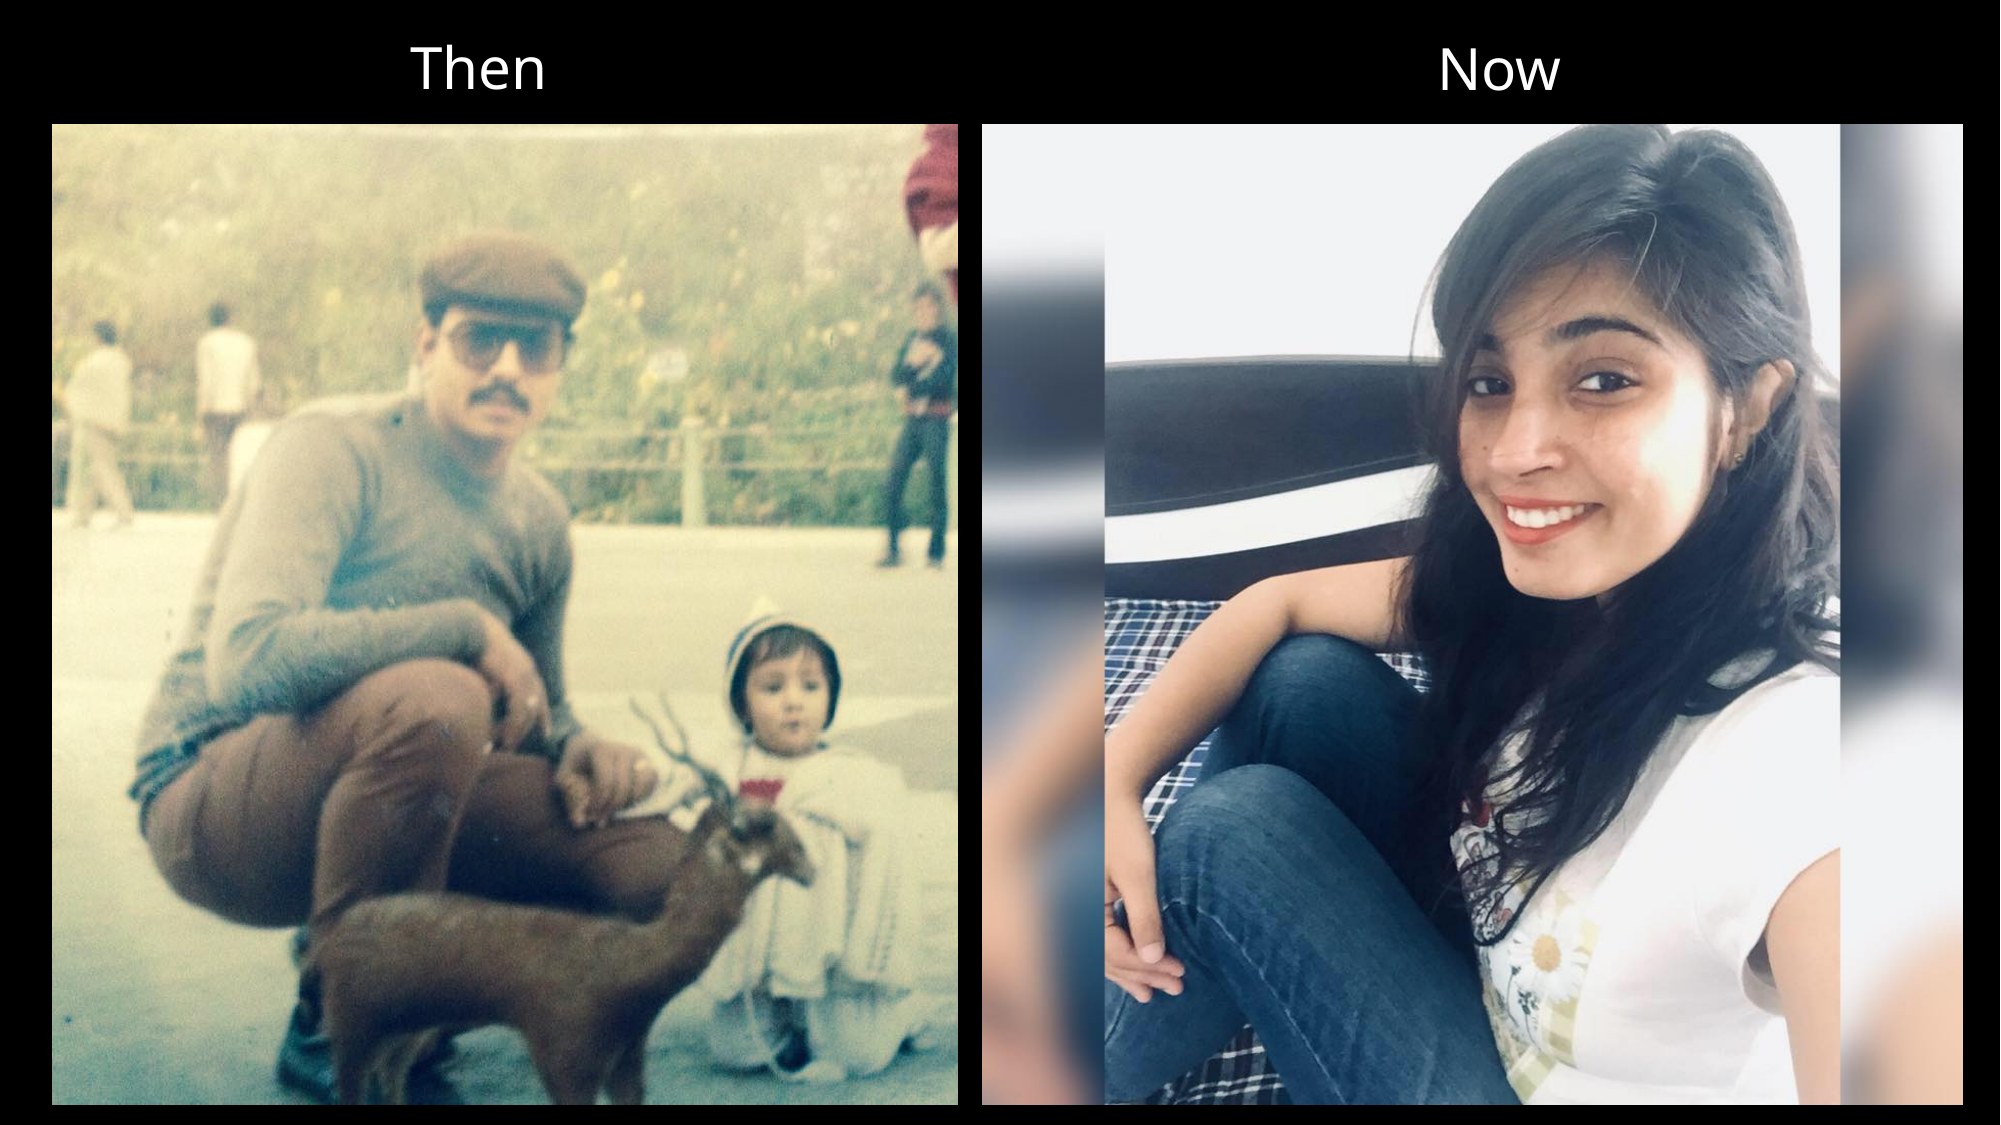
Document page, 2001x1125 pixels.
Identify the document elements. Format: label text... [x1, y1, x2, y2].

text_box Then [395, 23, 616, 109]
picture [982, 124, 1963, 1105]
text_box Now [1422, 24, 1643, 110]
picture [52, 124, 958, 1105]
